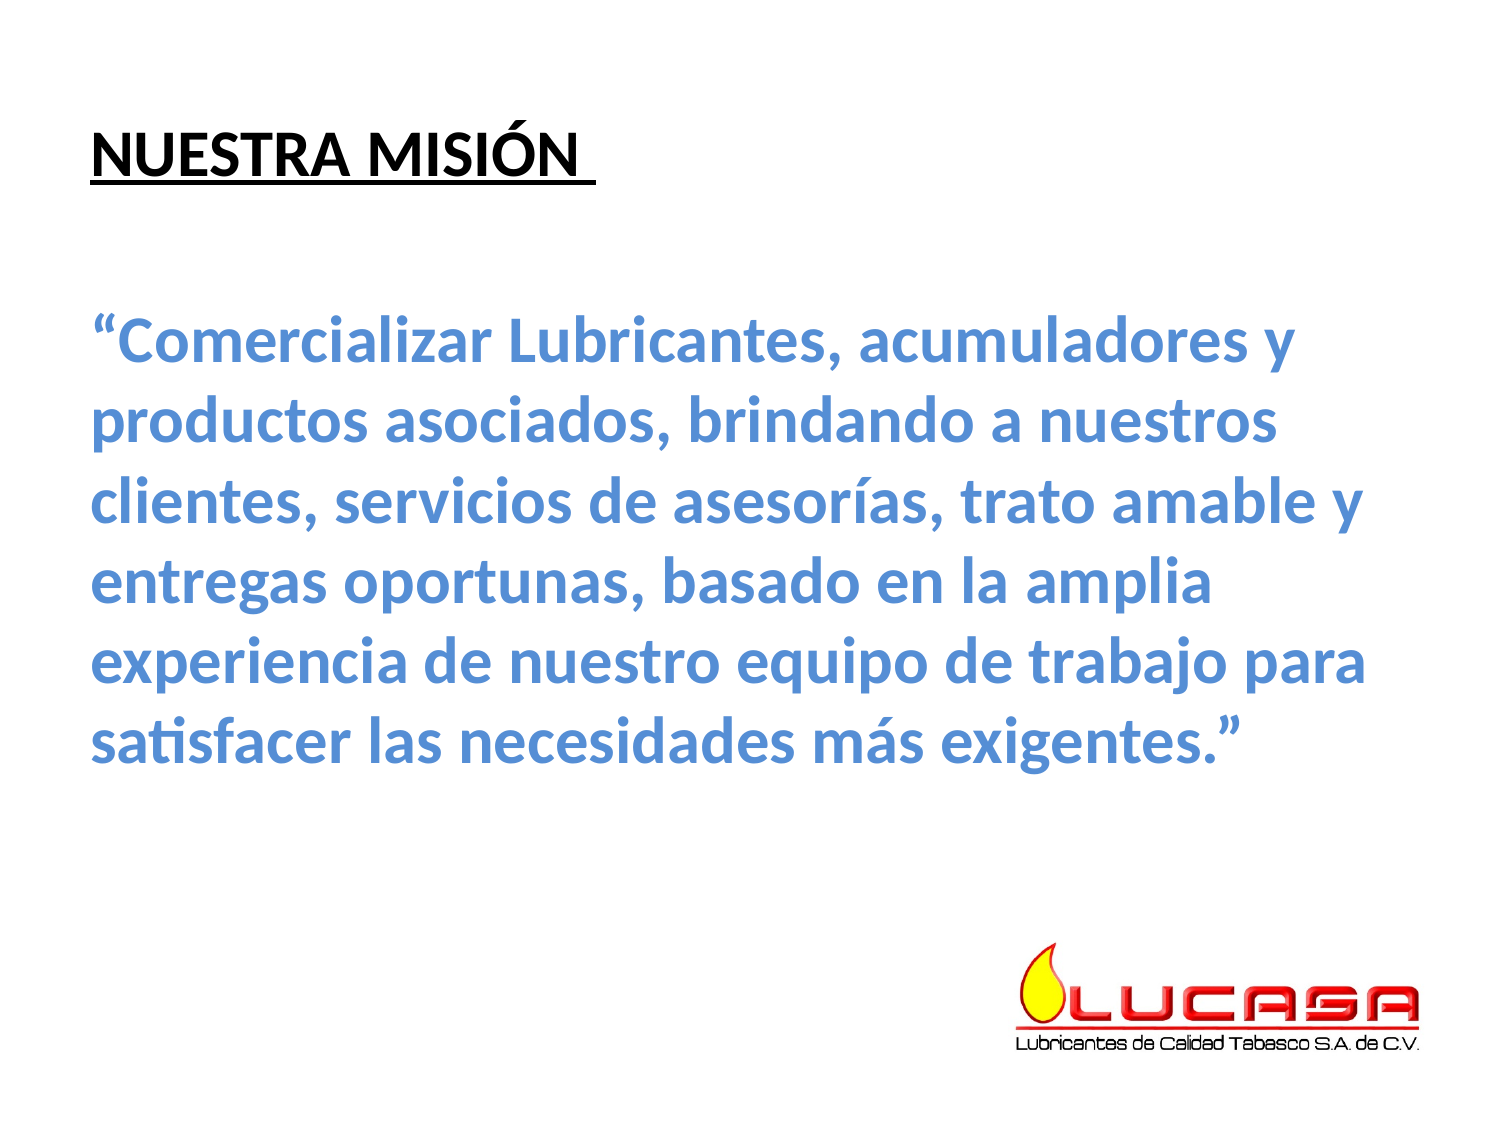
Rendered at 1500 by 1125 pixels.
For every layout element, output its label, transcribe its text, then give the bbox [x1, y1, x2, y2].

list NUESTRA MISIÓN “Comercializar Lubricantes, acumuladores y productos asociados, brindando a nuestros clientes, servicios de asesorías, trato amable y entregas oportunas, basado en la amplia experiencia de nuestro equipo de trabajo para satisfacer las necesidades más exigentes.” [75, 101, 1425, 1005]
picture [1008, 940, 1426, 1061]
